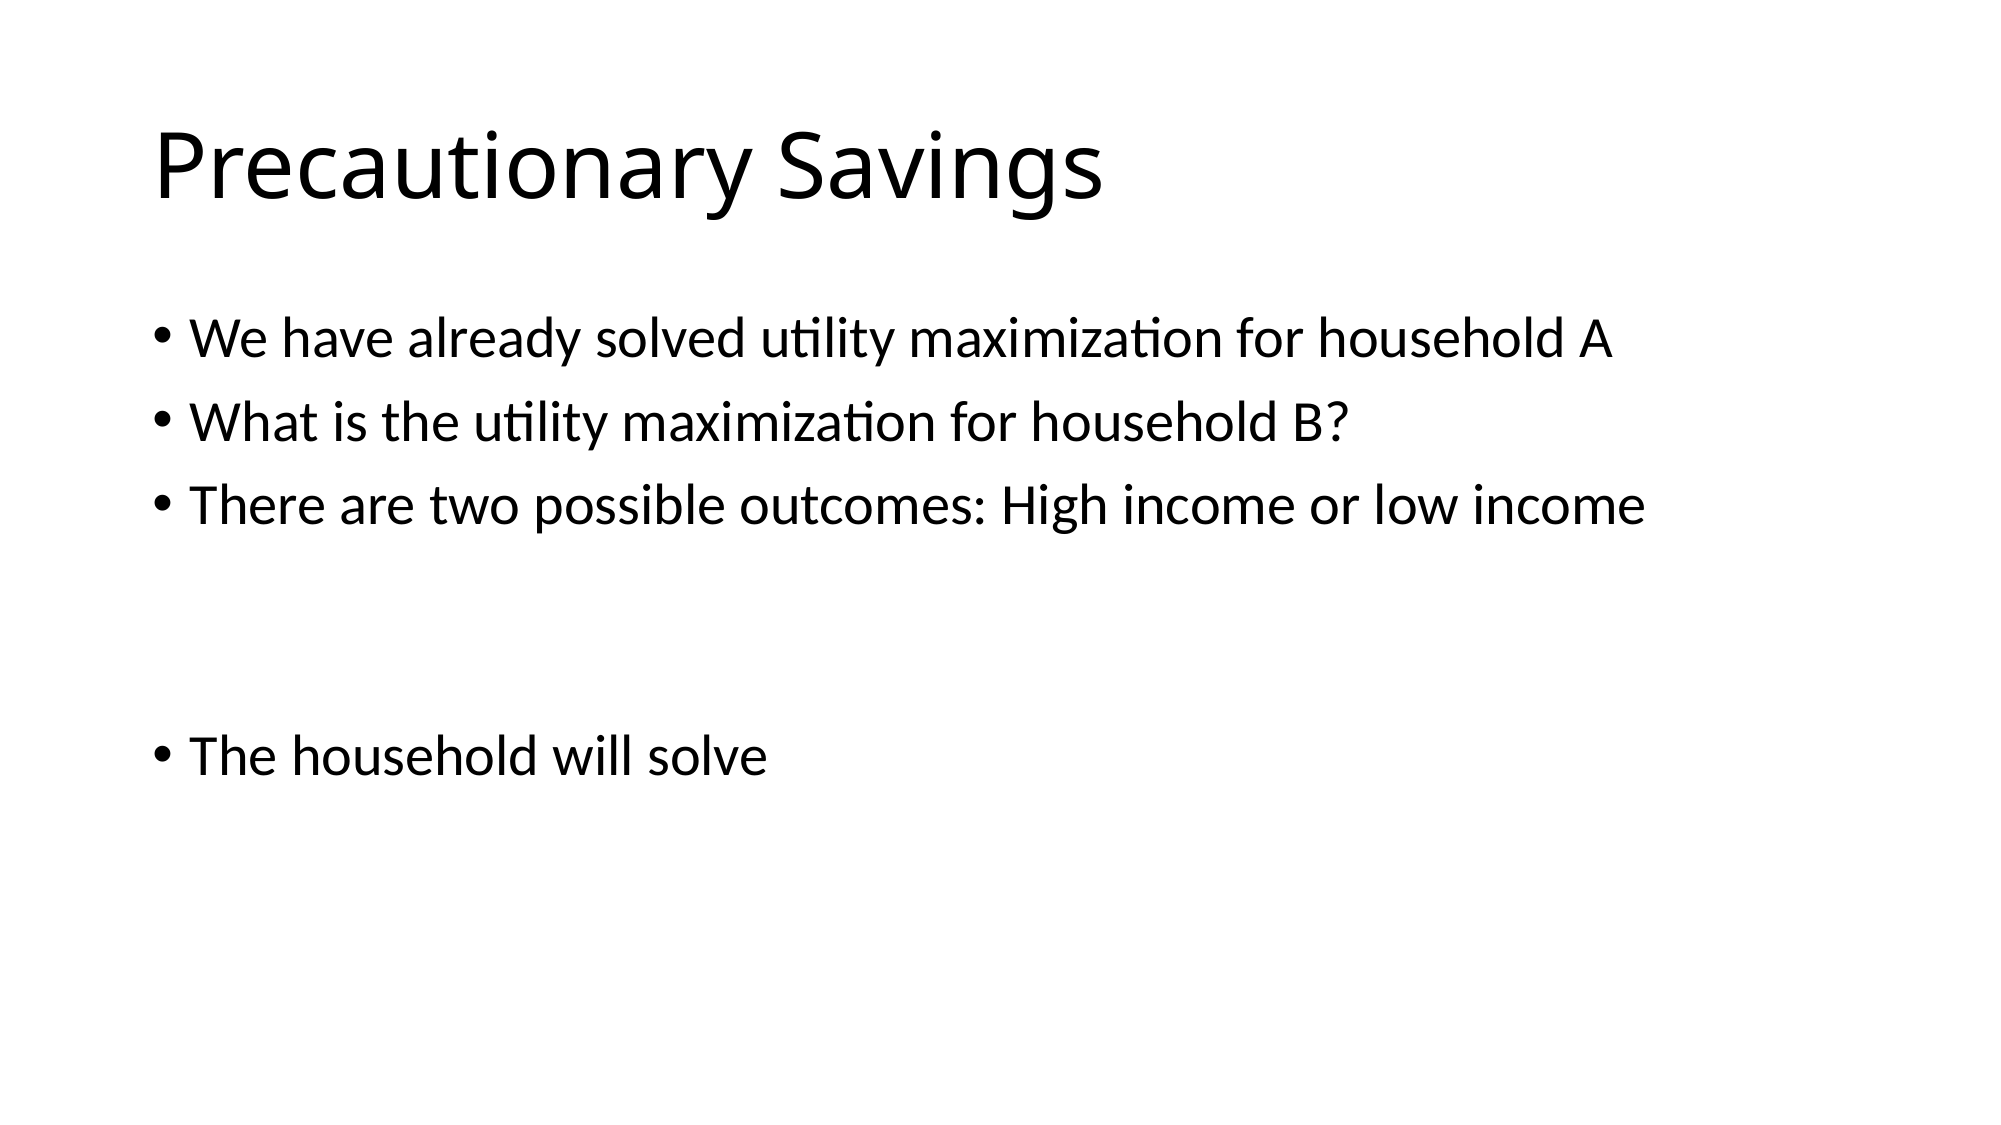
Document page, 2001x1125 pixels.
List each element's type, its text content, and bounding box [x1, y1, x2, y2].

title Precautionary Savings [137, 59, 1863, 278]
